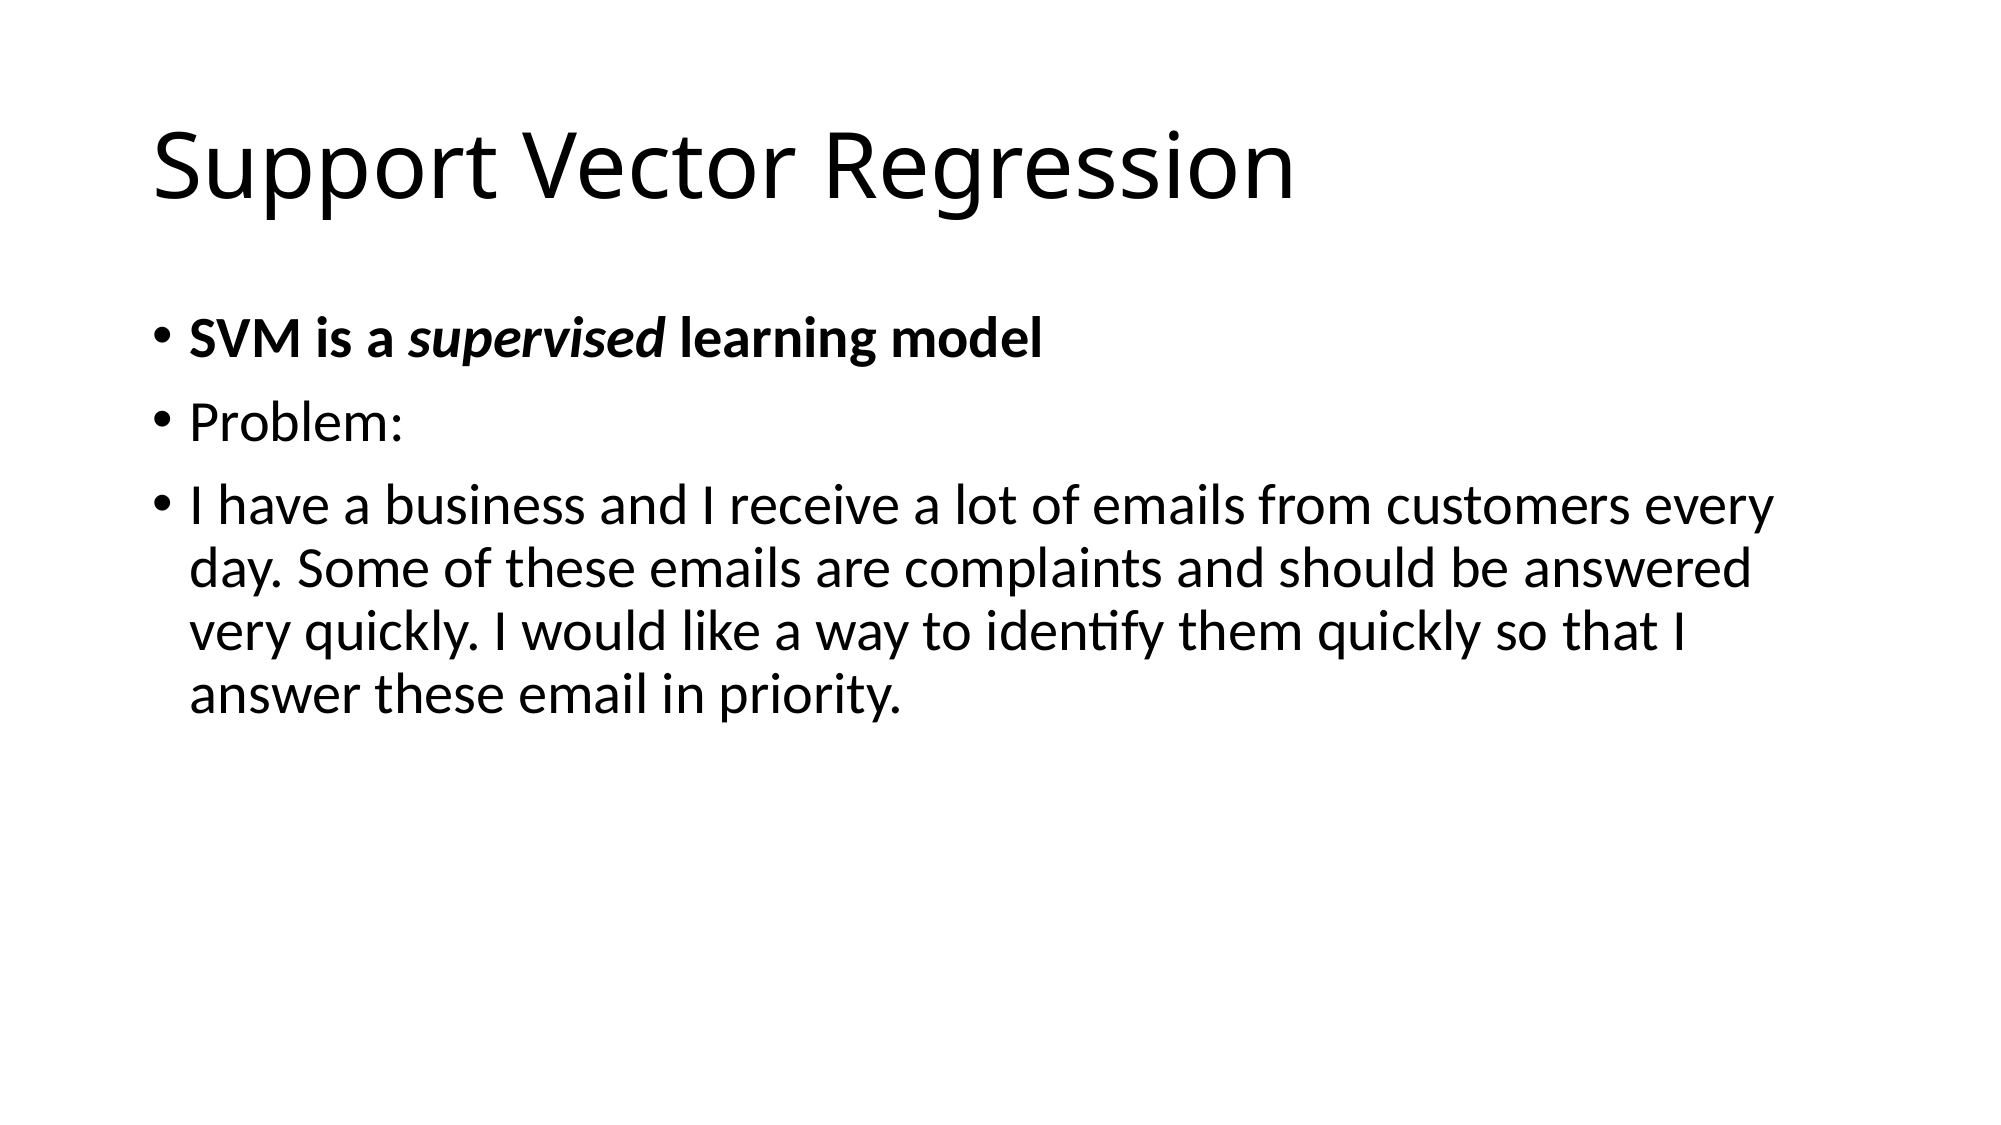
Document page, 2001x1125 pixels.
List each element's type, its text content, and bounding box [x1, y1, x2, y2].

list SVM is a supervised learning model Problem: I have a business and I receive a lot of emails from customers every day. Some of these emails are complaints and should be answered very quickly. I would like a way to identify them quickly so that I answer these email in priority. [137, 299, 1863, 1014]
title Support Vector Regression [137, 59, 1863, 278]
